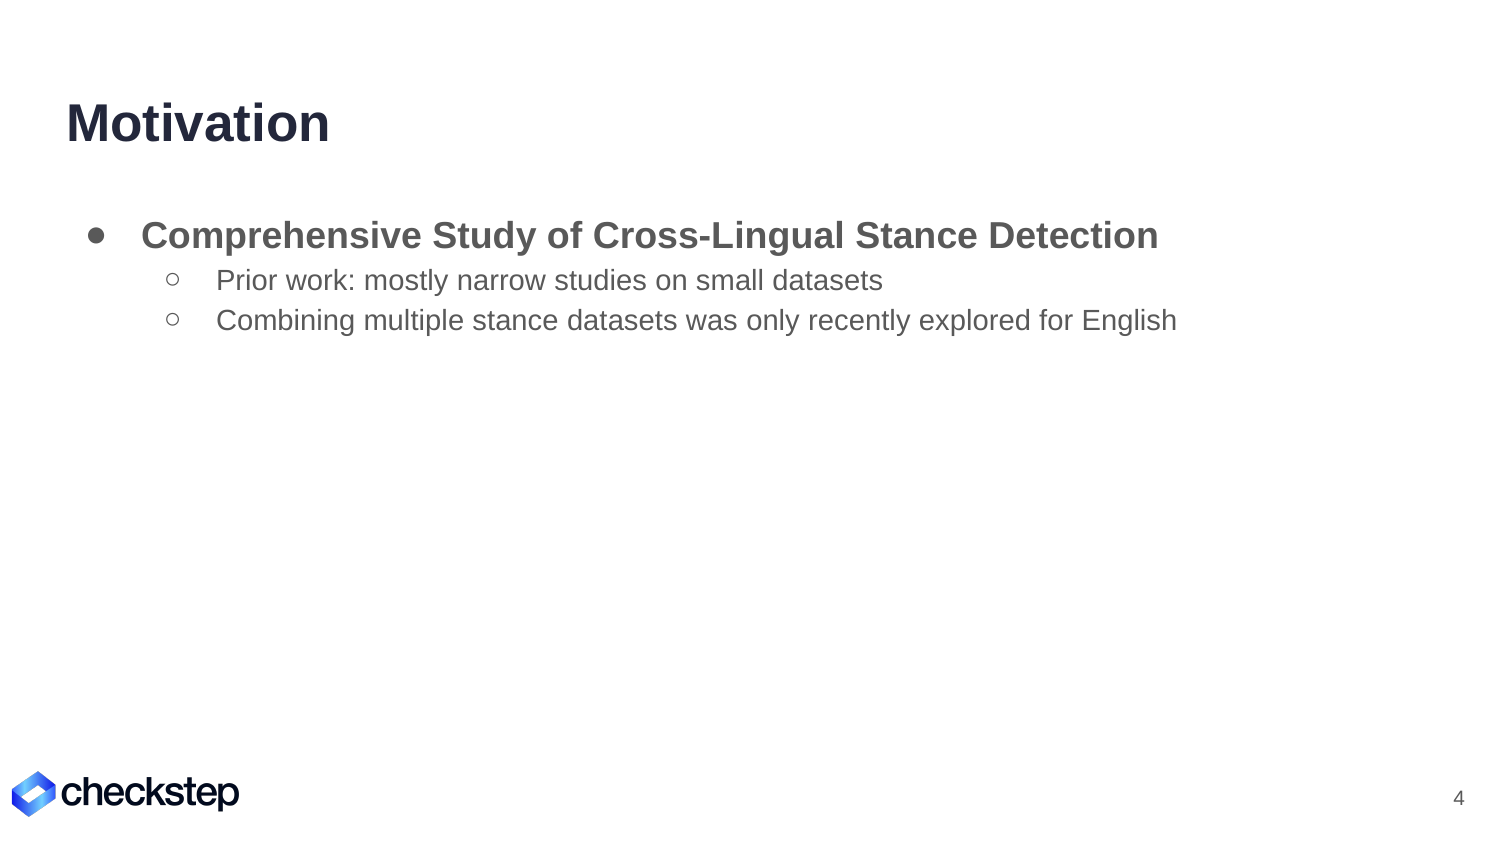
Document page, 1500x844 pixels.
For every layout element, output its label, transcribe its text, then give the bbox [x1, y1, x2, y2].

list Comprehensive Study of Cross-Lingual Stance Detection Prior work: mostly narrow studies on small datasets Combining multiple stance datasets was only recently explored for English [51, 189, 1449, 750]
title Motivation [51, 72, 1449, 167]
picture [11, 771, 239, 817]
slide_number ‹#› [1389, 764, 1480, 830]
